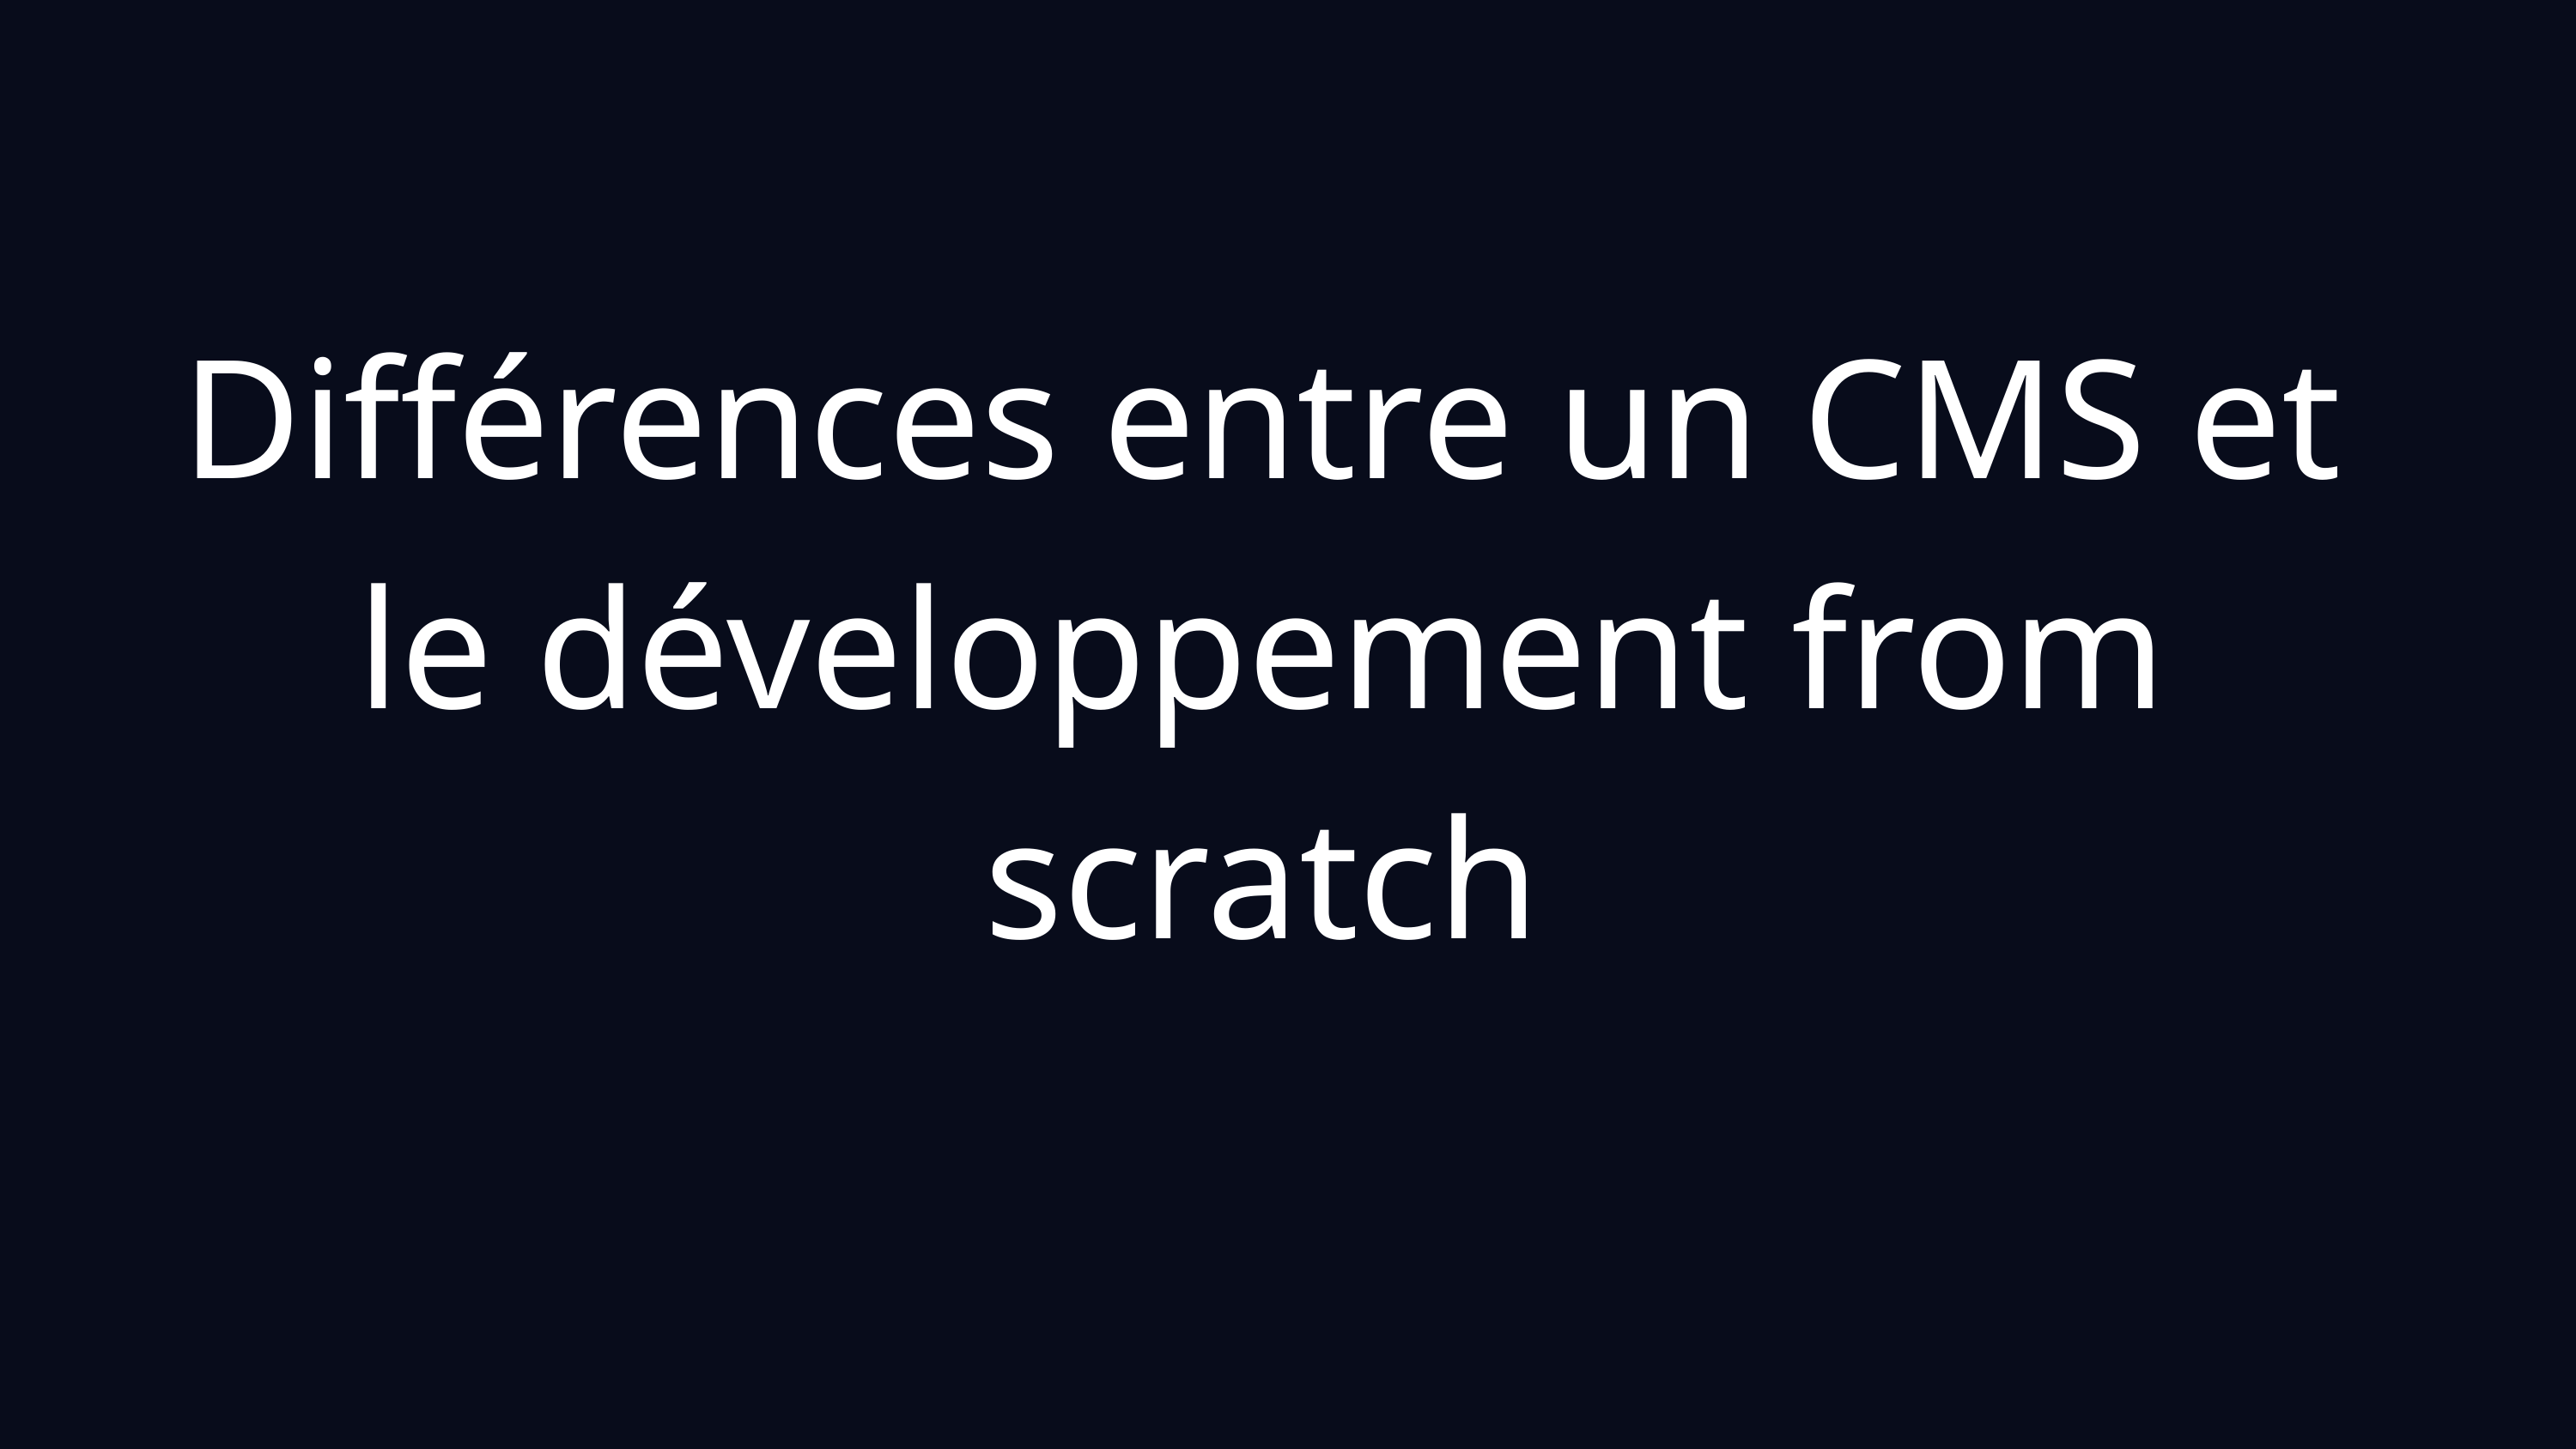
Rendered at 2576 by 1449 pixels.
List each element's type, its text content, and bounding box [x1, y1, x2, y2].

text_box Différences entre un CMS et le développement from scratch [144, 280, 2380, 972]
